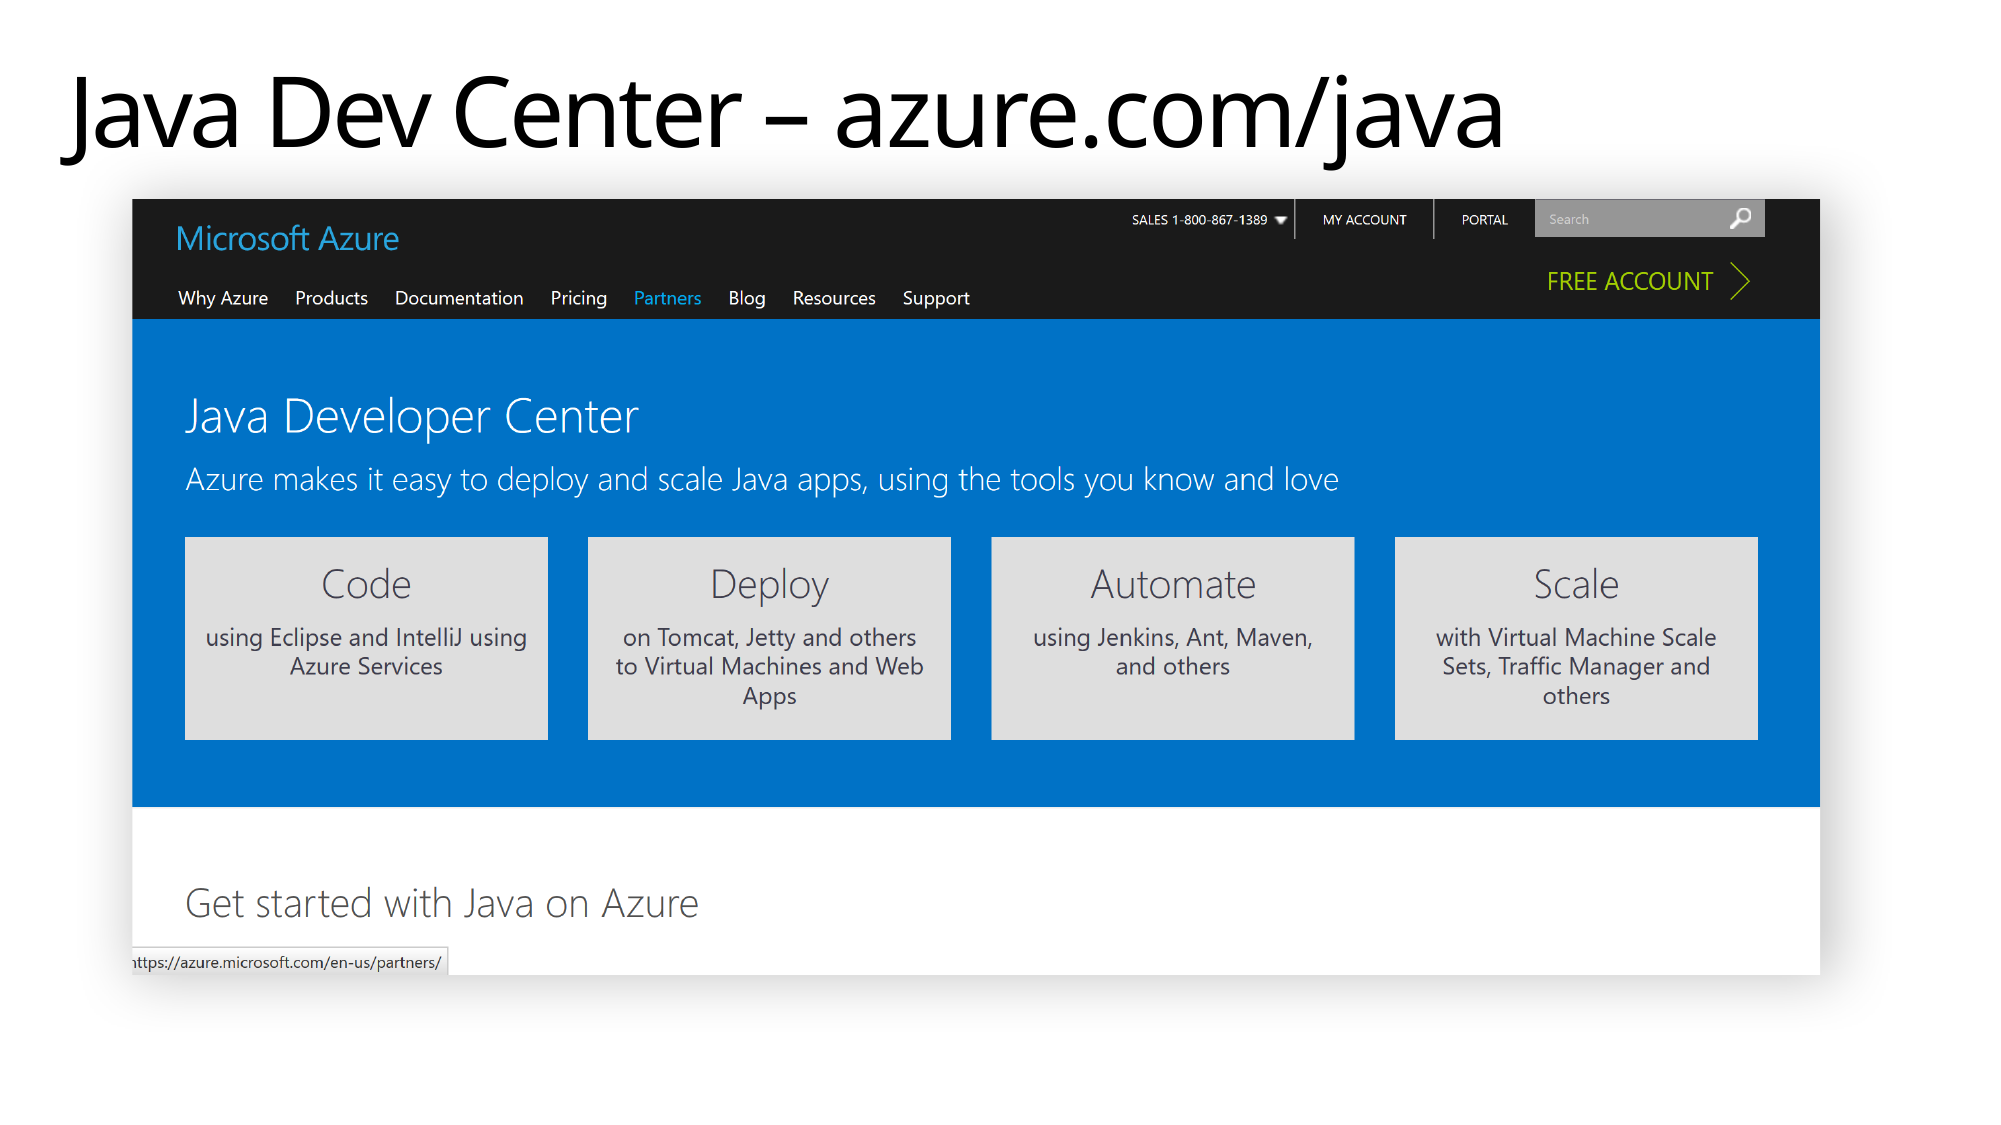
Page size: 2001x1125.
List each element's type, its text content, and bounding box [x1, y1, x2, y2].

title Java Dev Center – azure.com/java [44, 47, 1973, 196]
picture [132, 199, 1821, 1054]
